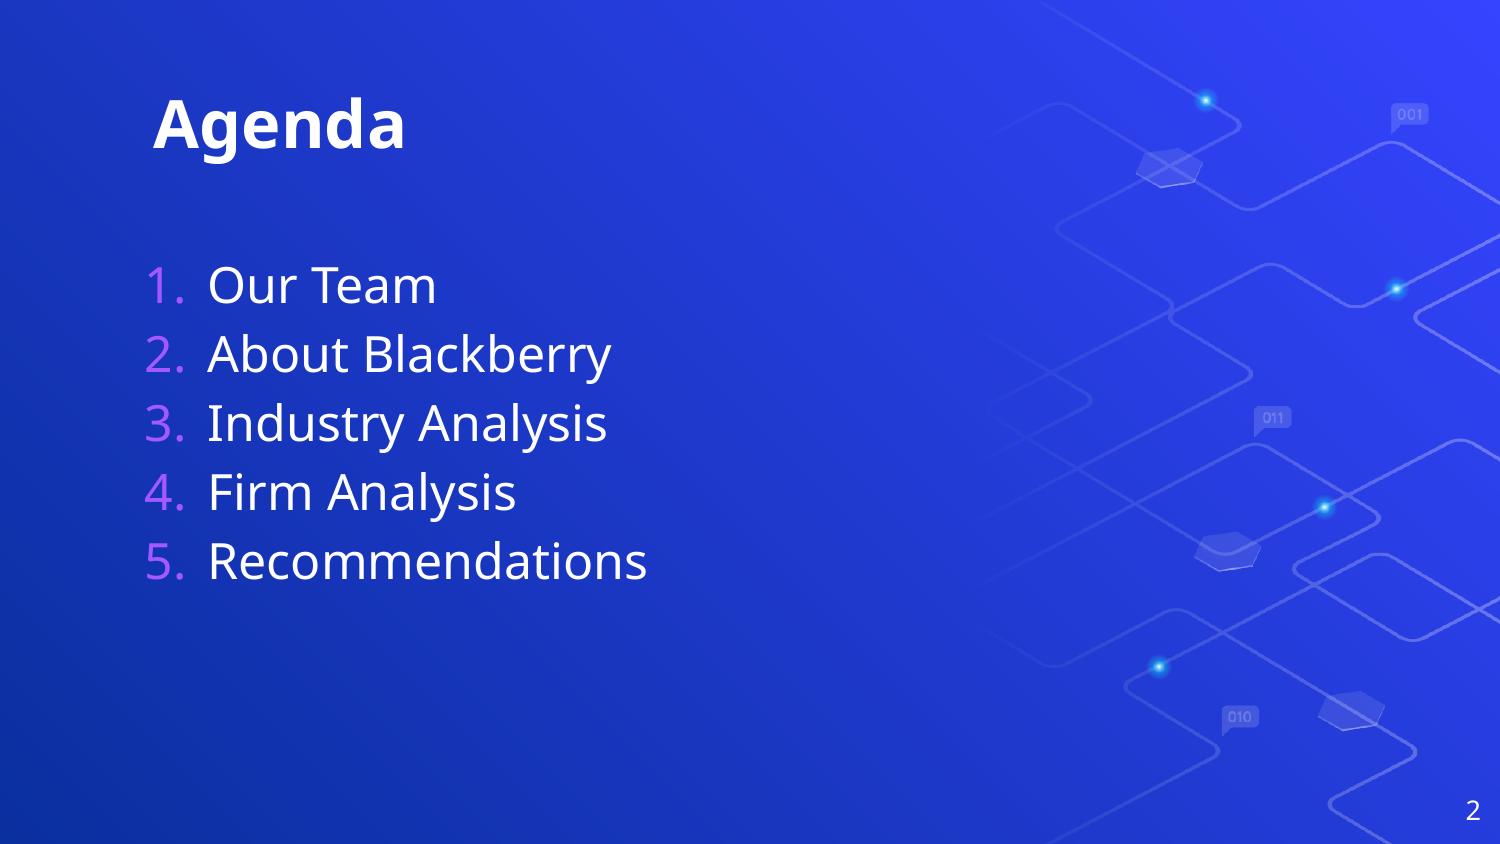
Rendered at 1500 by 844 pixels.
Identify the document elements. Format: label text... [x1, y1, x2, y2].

picture [0, 0, 1500, 844]
slide_number ‹#› [1391, 779, 1482, 844]
list Our Team About Blackberry Industry Analysis Firm Analysis Recommendations [132, 244, 691, 698]
title Agenda [132, 77, 429, 163]
